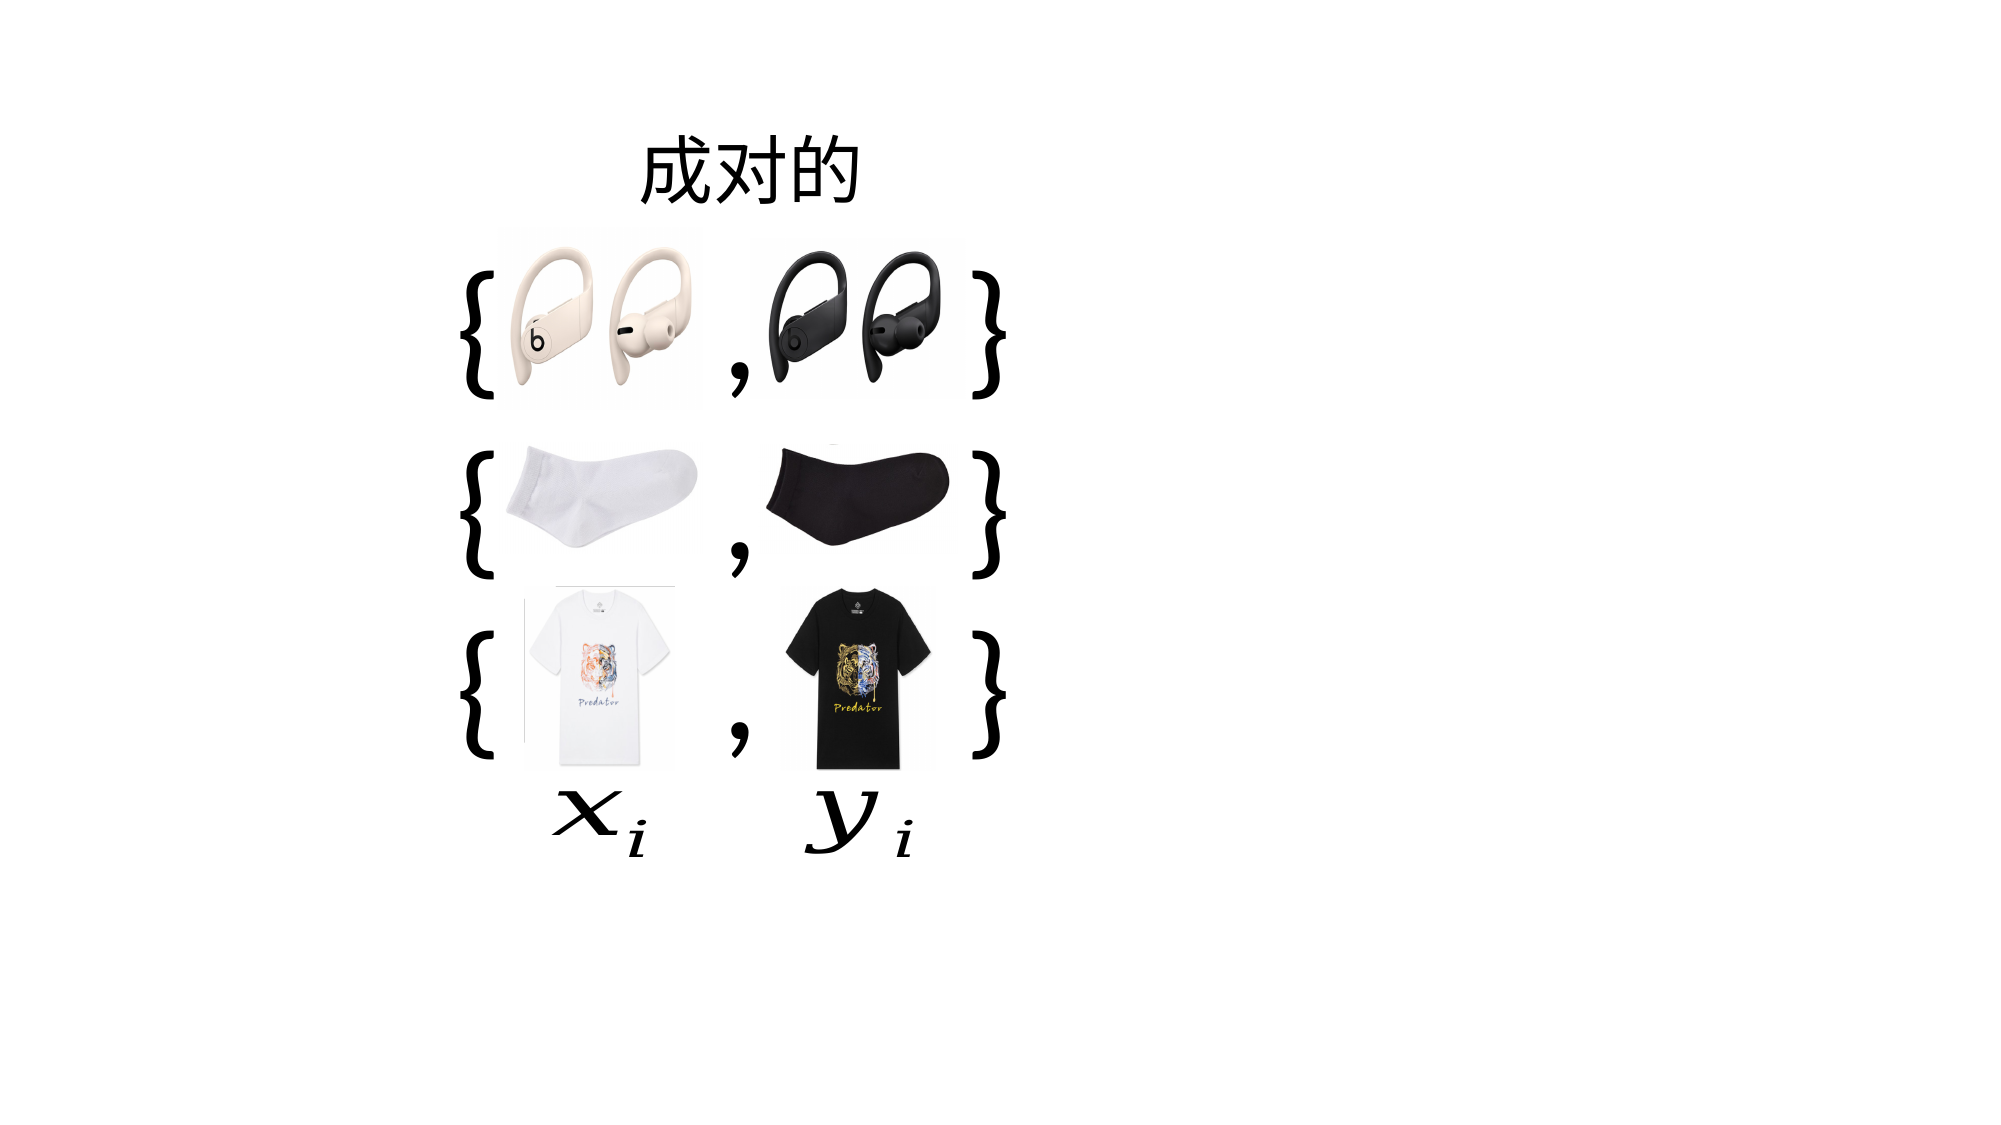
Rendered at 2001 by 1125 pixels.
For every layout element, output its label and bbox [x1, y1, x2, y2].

text_box [439, 116, 1028, 783]
